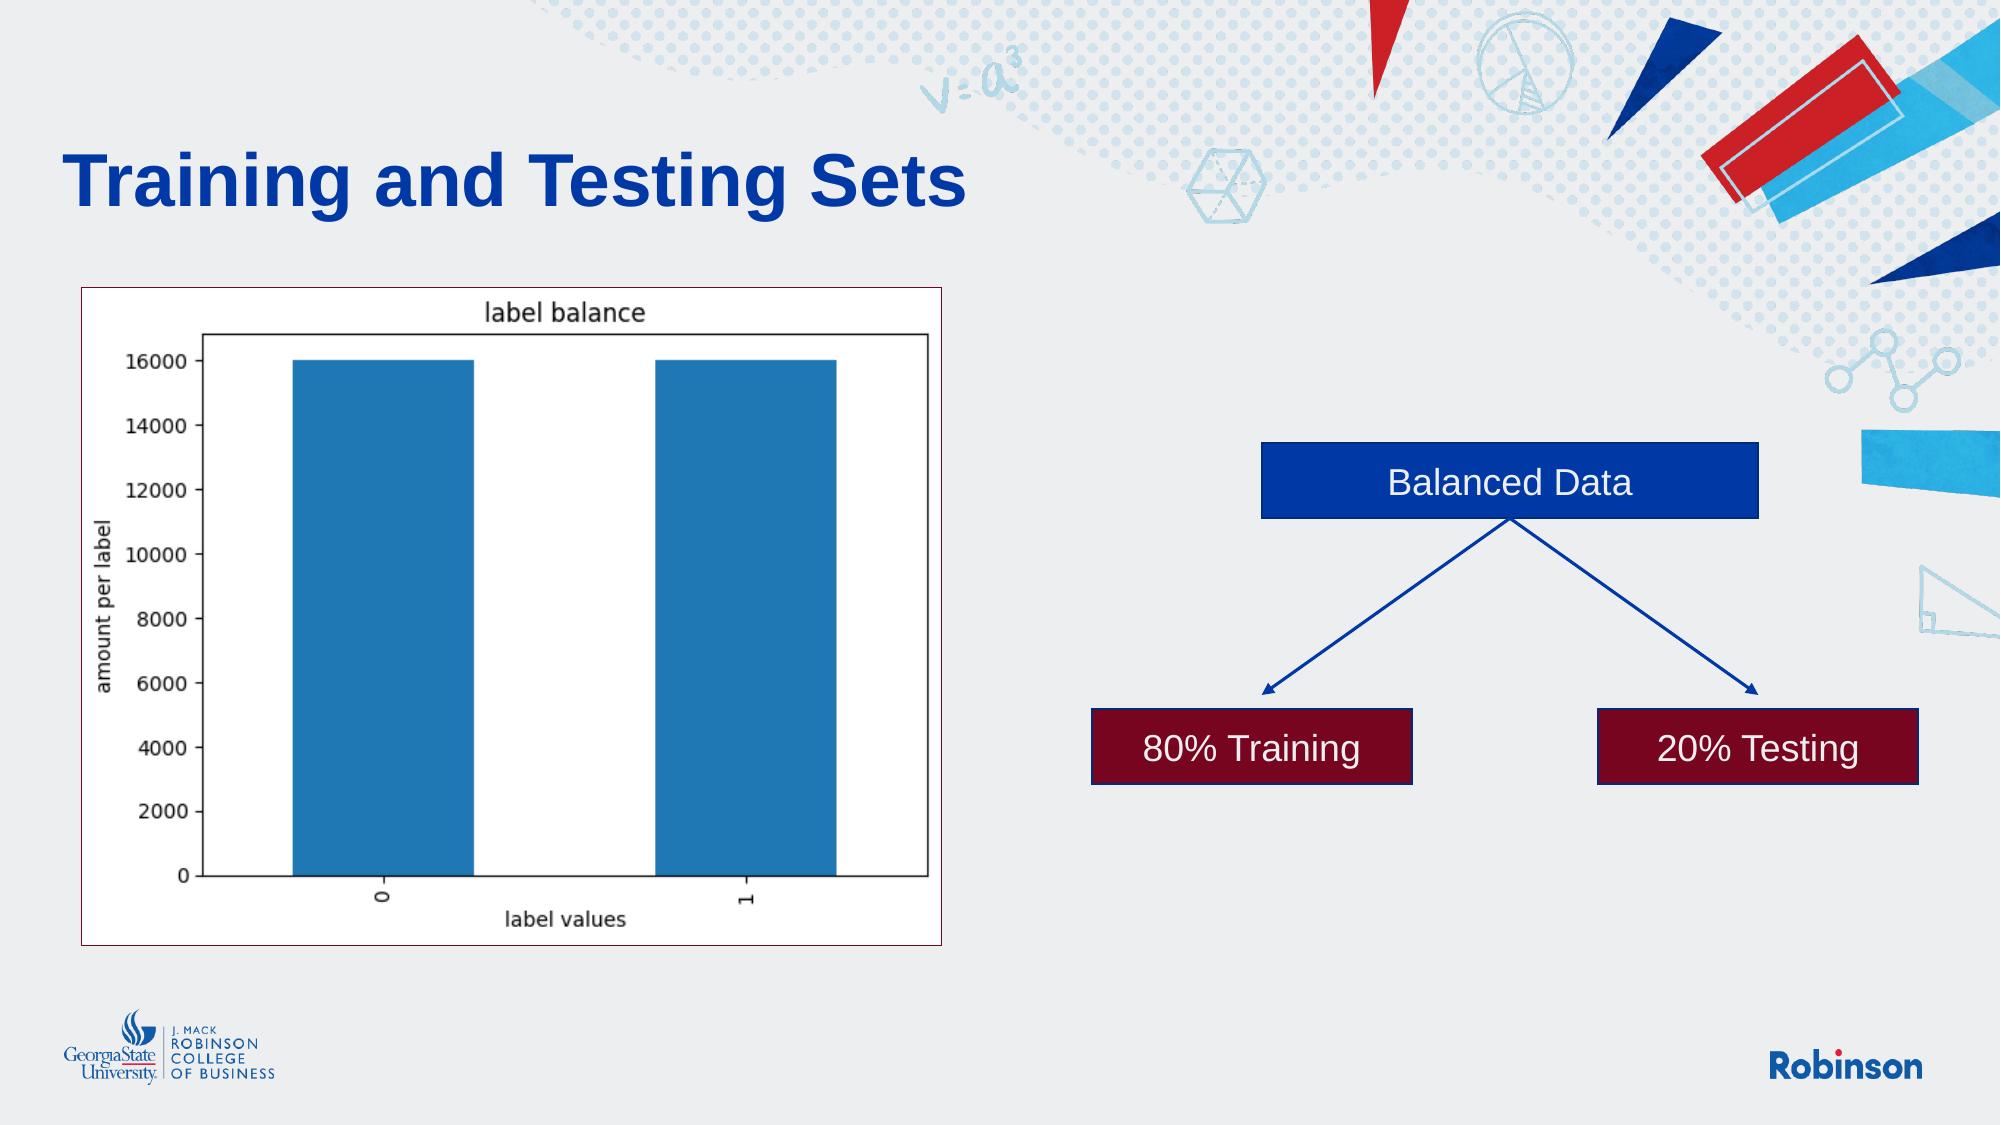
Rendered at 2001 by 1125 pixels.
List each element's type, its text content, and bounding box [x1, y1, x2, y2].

text_box 20% Testing [1597, 708, 1919, 785]
text_box 80% Training [1091, 708, 1413, 785]
picture [0, 0, 2000, 1125]
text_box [1261, 518, 1509, 695]
text_box Balanced Data [1261, 442, 1759, 518]
title Training and Testing Sets [62, 141, 1938, 223]
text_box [1509, 518, 1759, 695]
